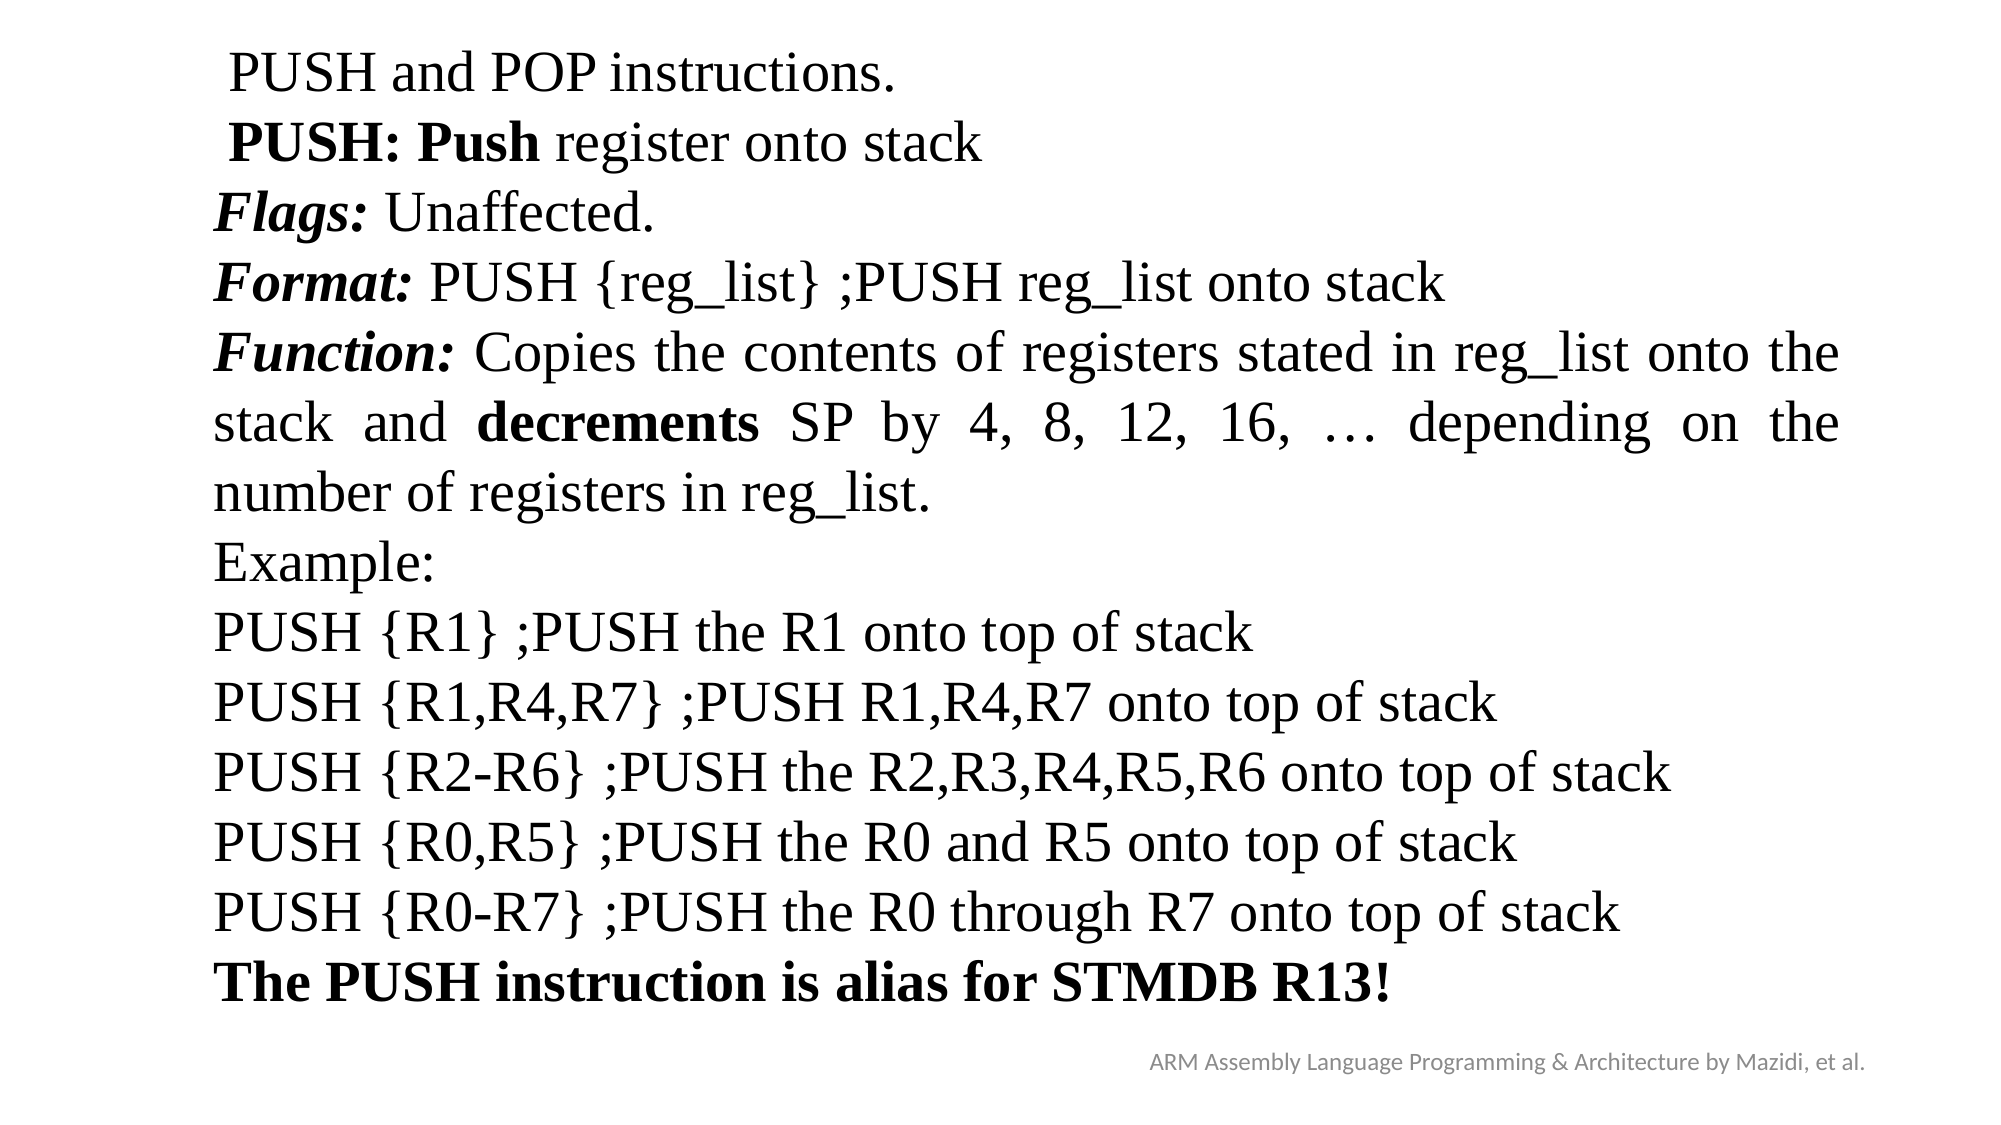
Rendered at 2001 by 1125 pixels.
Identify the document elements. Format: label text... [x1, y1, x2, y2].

text_box PUSH and POP instructions. PUSH: Push register onto stack Flags: Unaffected. Format: PUSH {reg_list} ;PUSH reg_list onto stack Function: Copies the contents of registers stated in reg_list onto the stack and decrements SP by 4, 8, 12, 16, … depending on the number of registers in reg_list. Example: PUSH {R1} ;PUSH the R1 onto top of stack PUSH {R1,R4,R7} ;PUSH R1,R4,R7 onto top of stack PUSH {R2-R6} ;PUSH the R2,R3,R4,R5,R6 onto top of stack PUSH {R0,R5} ;PUSH the R0 and R5 onto top of stack PUSH {R0-R7} ;PUSH the R0 through R7 onto top of stack The PUSH instruction is alias for STMDB R13! [199, 26, 1856, 1021]
footer ARM Assembly Language Programming & Architecture by Mazidi, et al. [1105, 1030, 1911, 1091]
